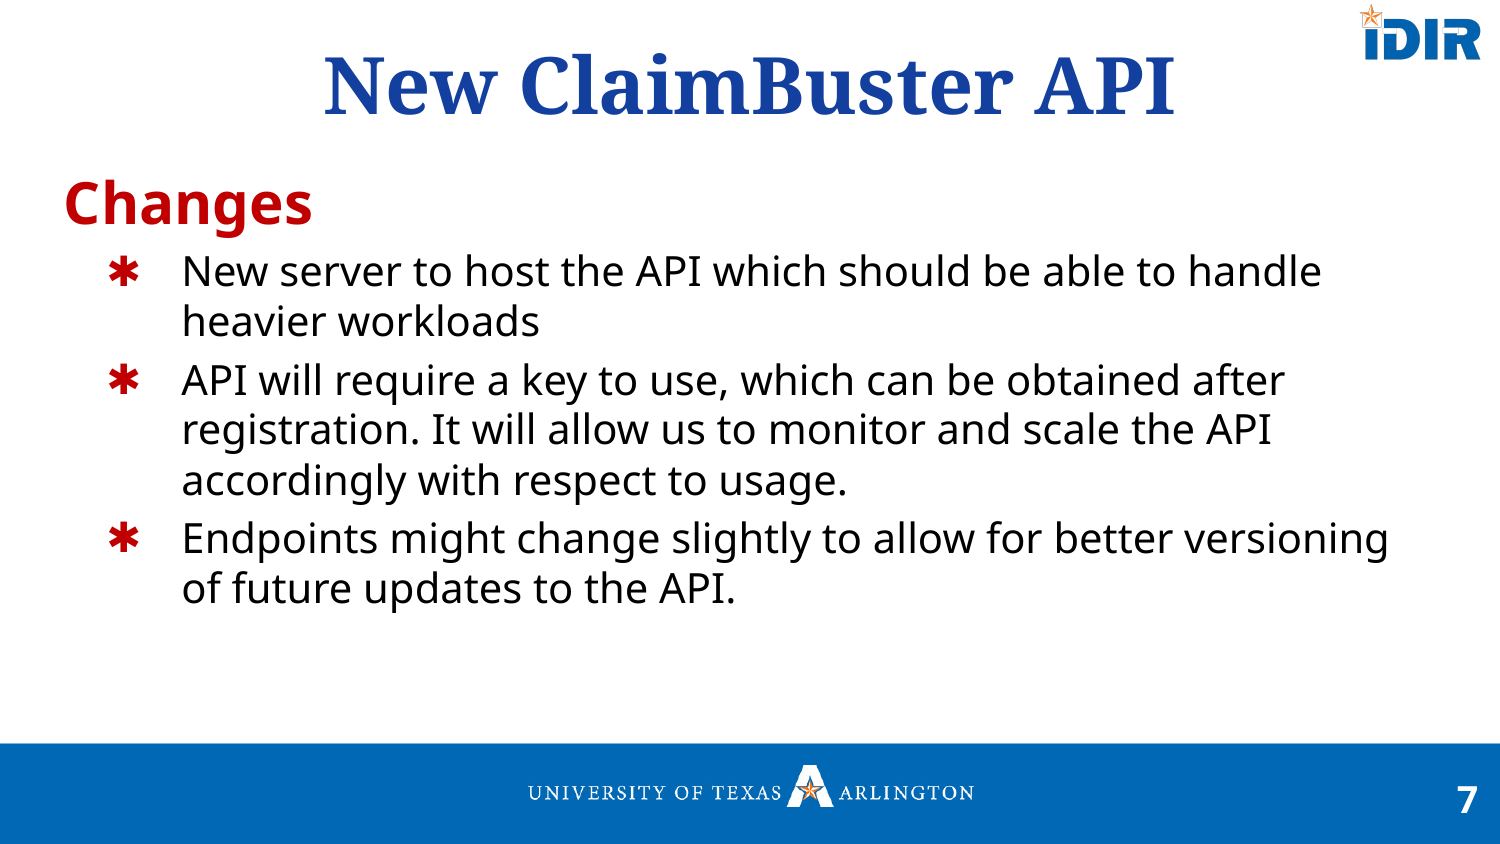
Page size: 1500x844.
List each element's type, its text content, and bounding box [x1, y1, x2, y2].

picture [0, 0, 1500, 844]
slide_number 7 [1143, 768, 1494, 827]
title New ClaimBuster API [63, 28, 1436, 139]
list Changes New server to host the API which should be able to handle heavier workloads API will require a key to use, which can be obtained after registration. It will allow us to monitor and scale the API accordingly with respect to usage. Endpoints might change slightly to allow for better versioning of future updates to the API. [63, 166, 1436, 641]
